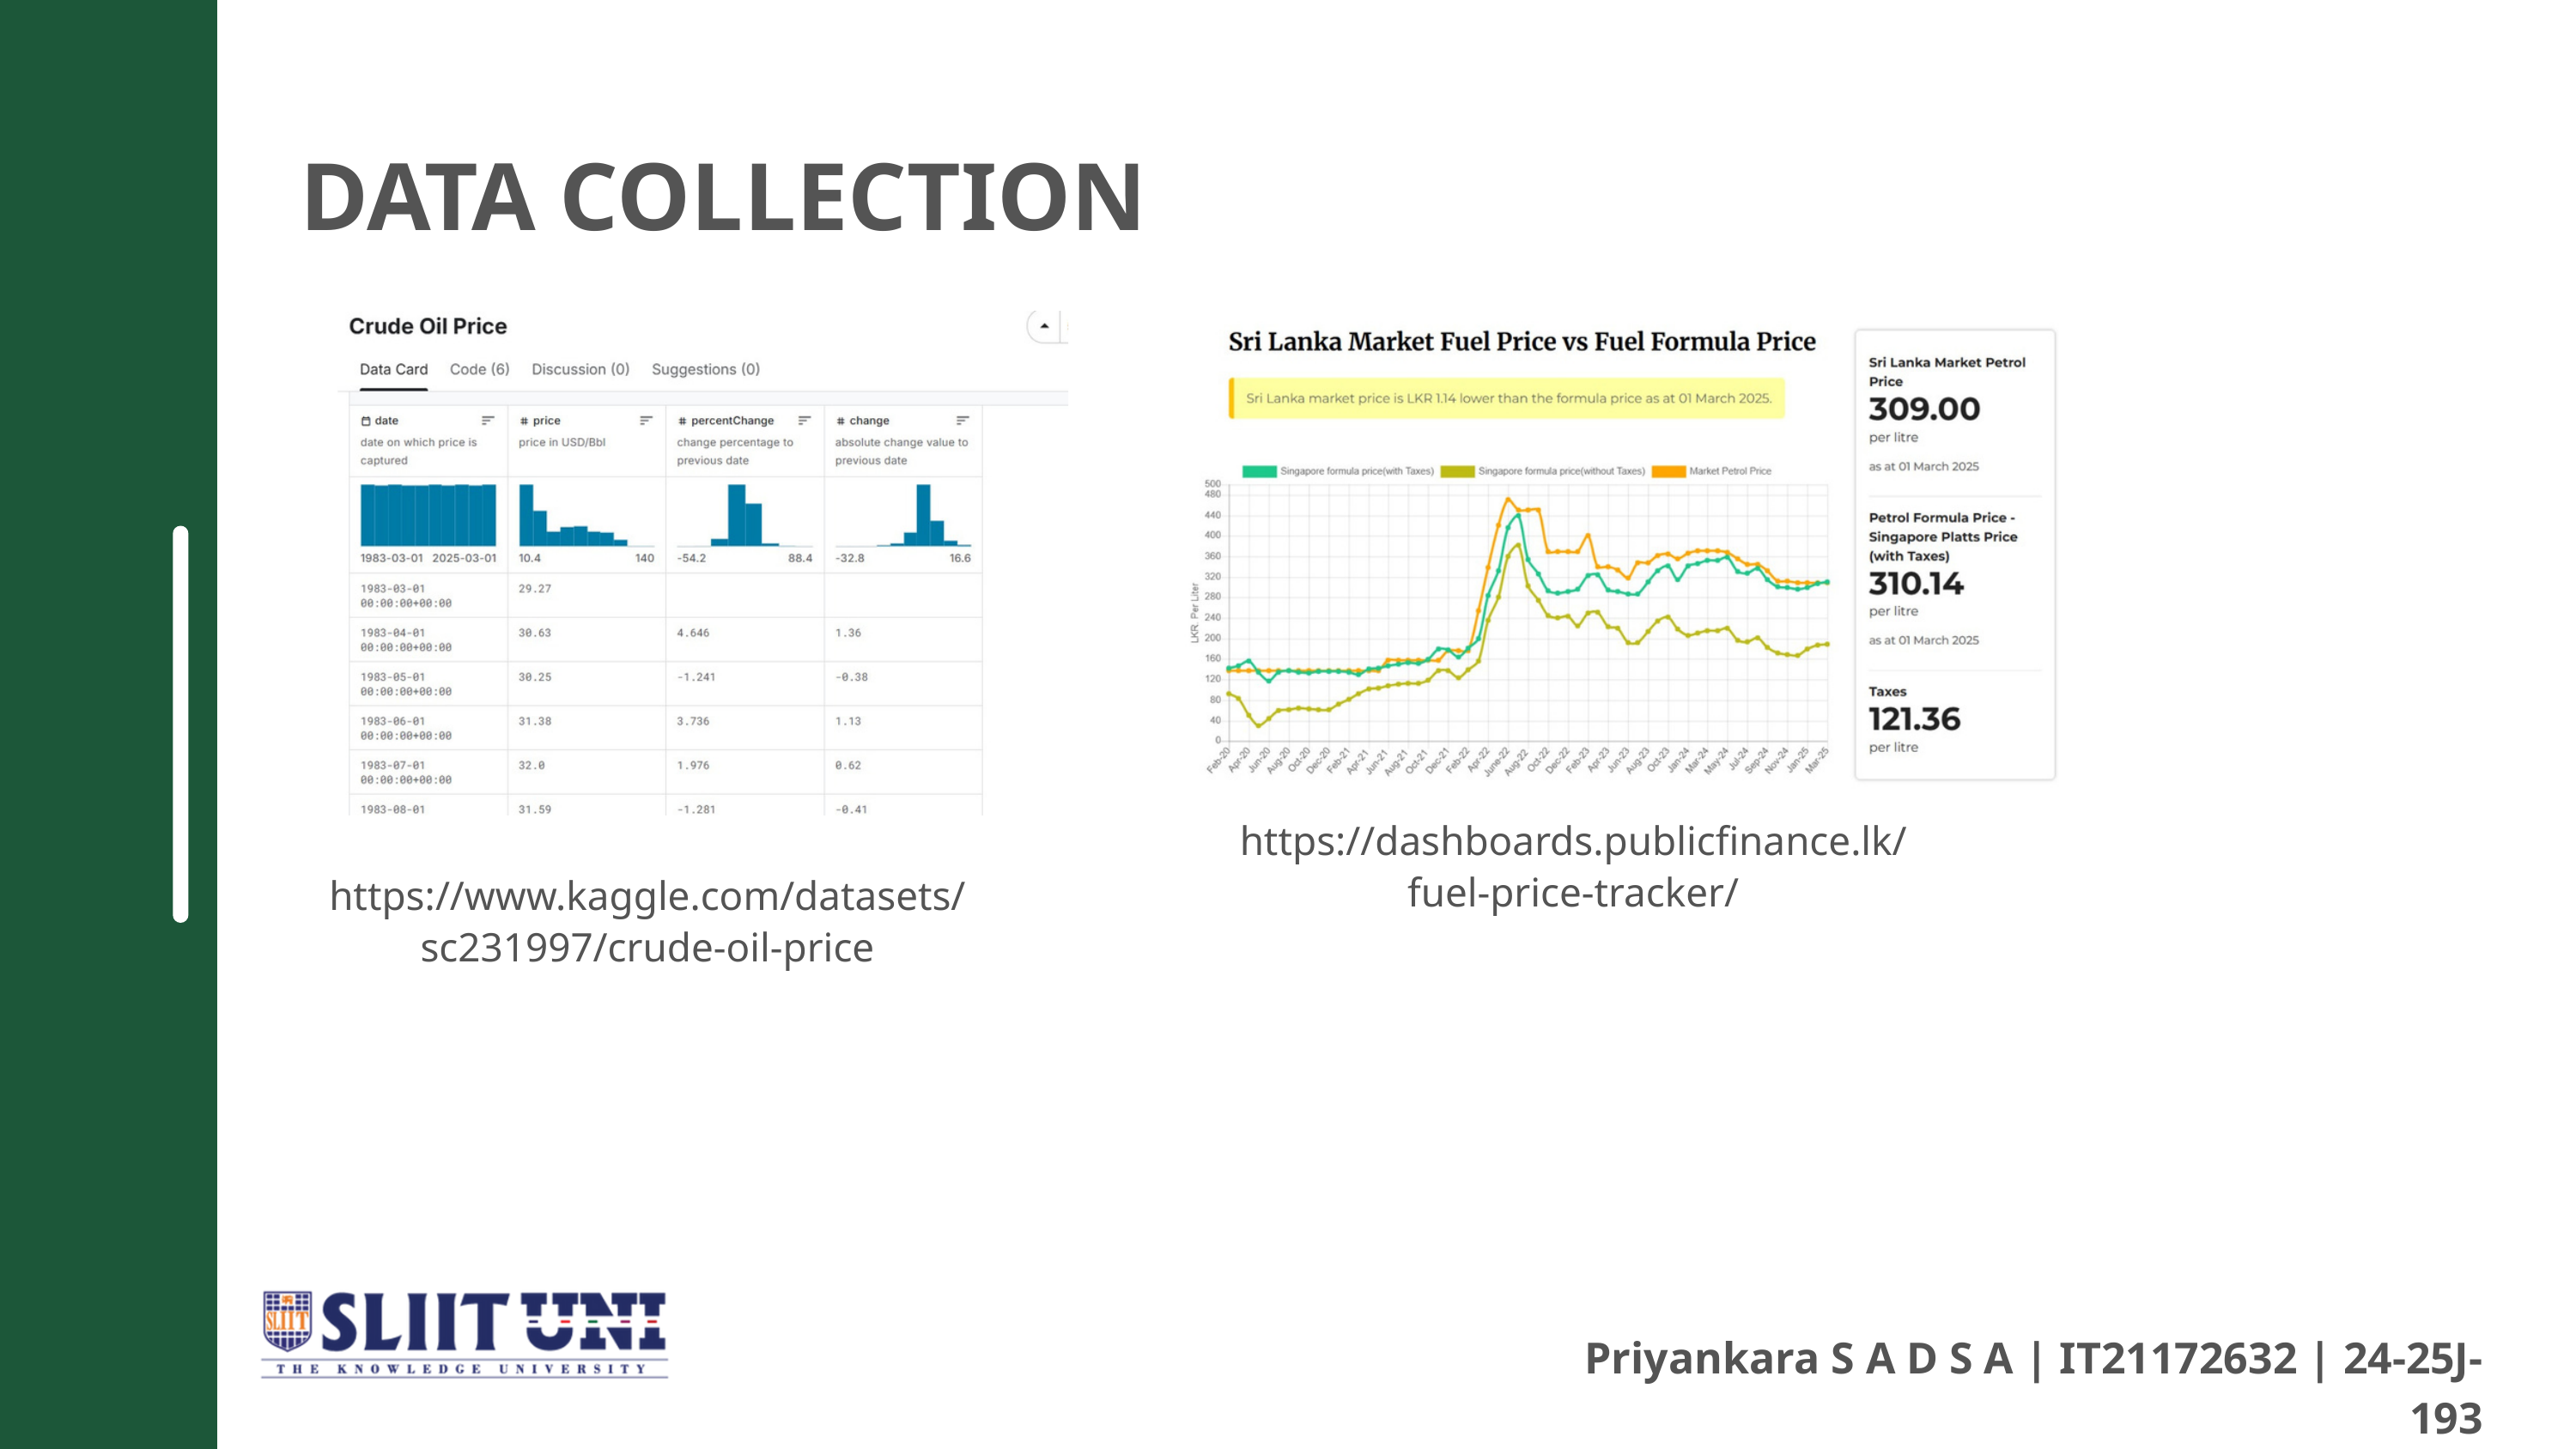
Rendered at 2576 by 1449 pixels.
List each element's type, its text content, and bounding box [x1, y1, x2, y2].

text_box [246, 1275, 682, 1393]
text_box DATA COLLECTION [300, 119, 1170, 250]
text_box Priyankara S A D S A | IT21172632 | 24-25J-193 [1580, 1322, 2483, 1443]
text_box [1149, 313, 2084, 797]
text_box [337, 311, 1069, 815]
text_box https://dashboards.publicfinance.lk/fuel-price-tracker/ [1217, 812, 1930, 915]
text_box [0, 0, 218, 1449]
text_box https://www.kaggle.com/datasets/sc231997/crude-oil-price [300, 867, 995, 970]
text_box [173, 525, 189, 924]
